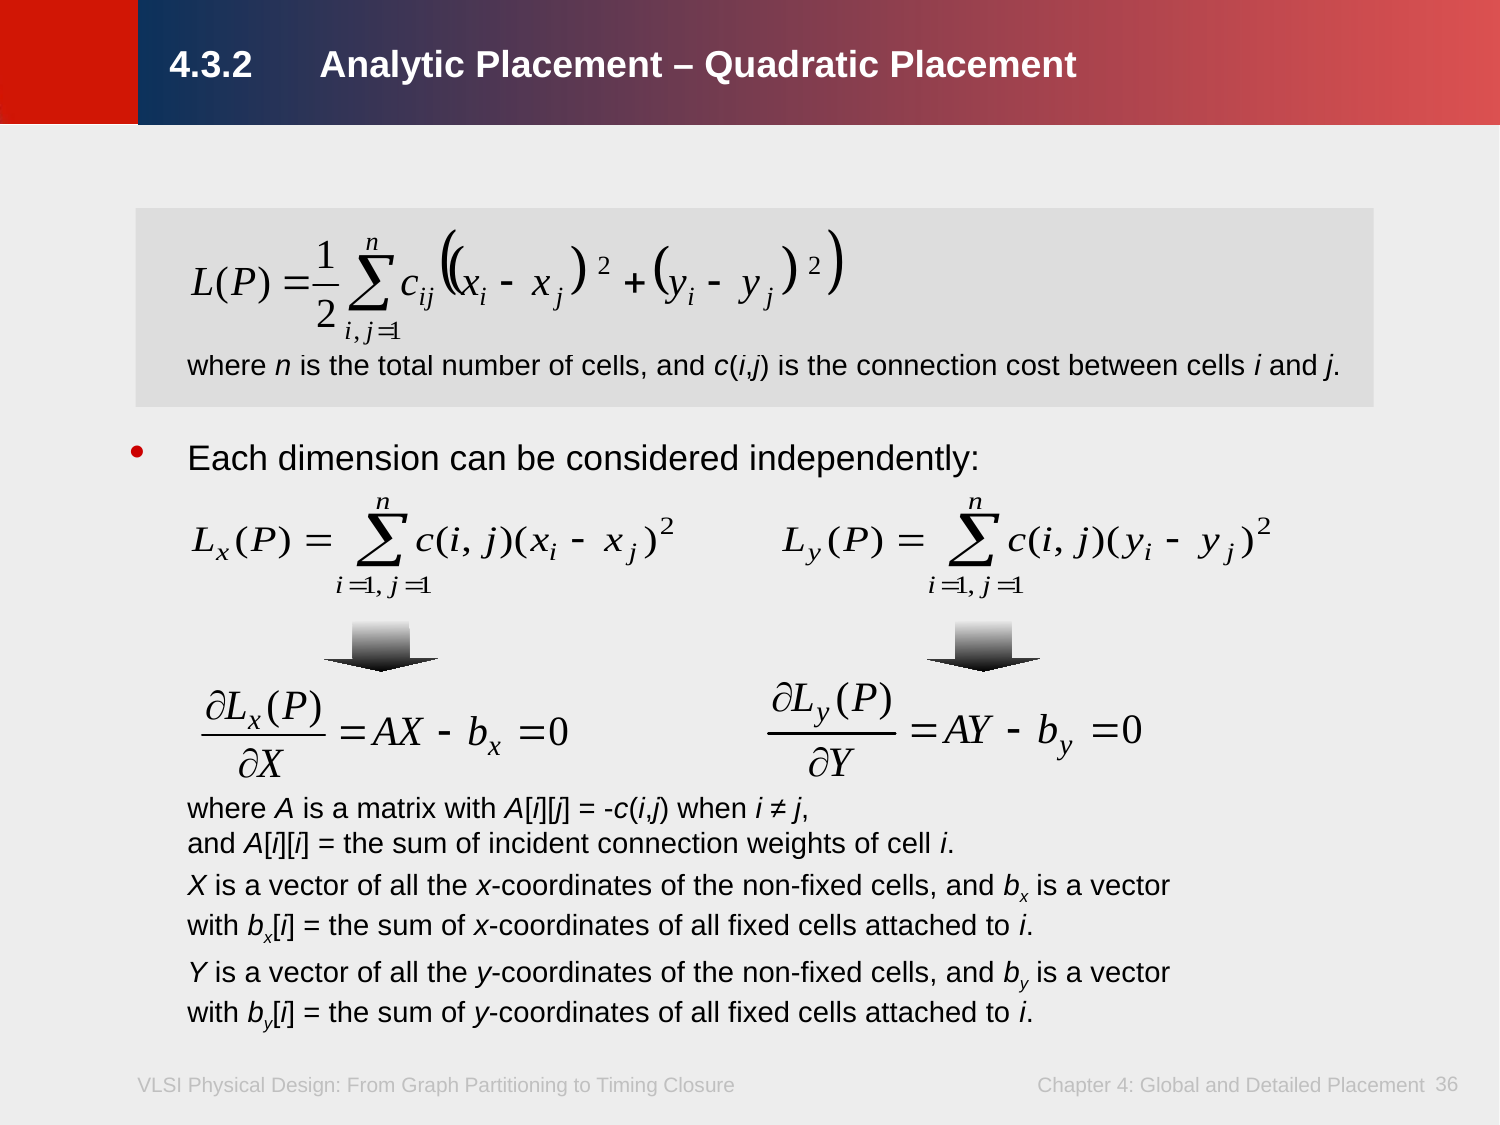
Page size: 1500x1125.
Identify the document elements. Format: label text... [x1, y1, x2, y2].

slide_number 36 [1297, 1061, 1475, 1109]
title 4.3.2 Analytic Placement – Quadratic Placement [138, 0, 1500, 125]
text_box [182, 479, 685, 609]
list where n is the total number of cells, and c(i,j) is the connection cost between cells i and j. Each dimension can be considered independently: where A is a matrix with A[i][j] = -c(i,j) when i ≠ j, and A[i][i] = the sum of incident connection weights of cell i. X is a vector of all the x-coordinates of the non-fixed cells, and bx is a vector with bx[i] = the sum of x-coordinates of all fixed cells attached to i. Y is a vector of all the y-coordinates of the non-fixed cells, and by is a vector with by[i] = the sum of y-coordinates of all fixed cells attached to i. [99, 208, 1444, 530]
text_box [182, 219, 844, 356]
text_box [324, 621, 438, 672]
picture [0, 0, 138, 124]
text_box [773, 479, 1282, 609]
text_box [927, 621, 1040, 667]
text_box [759, 668, 1152, 786]
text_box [193, 678, 577, 788]
list where n is the total number of cells, and c(i,j) is the connection cost between cells i and j. Each dimension can be considered independently: where A is a matrix with A[i][j] = -c(i,j) when i ≠ j, and A[i][i] = the sum of incident connection weights of cell i. X is a vector of all the x-coordinates of the non-fixed cells, and bx is a vector with bx[i] = the sum of x-coordinates of all fixed cells attached to i. Y is a vector of all the y-coordinates of the non-fixed cells, and by is a vector with by[i] = the sum of y-coordinates of all fixed cells attached to i. [99, 536, 1444, 1059]
